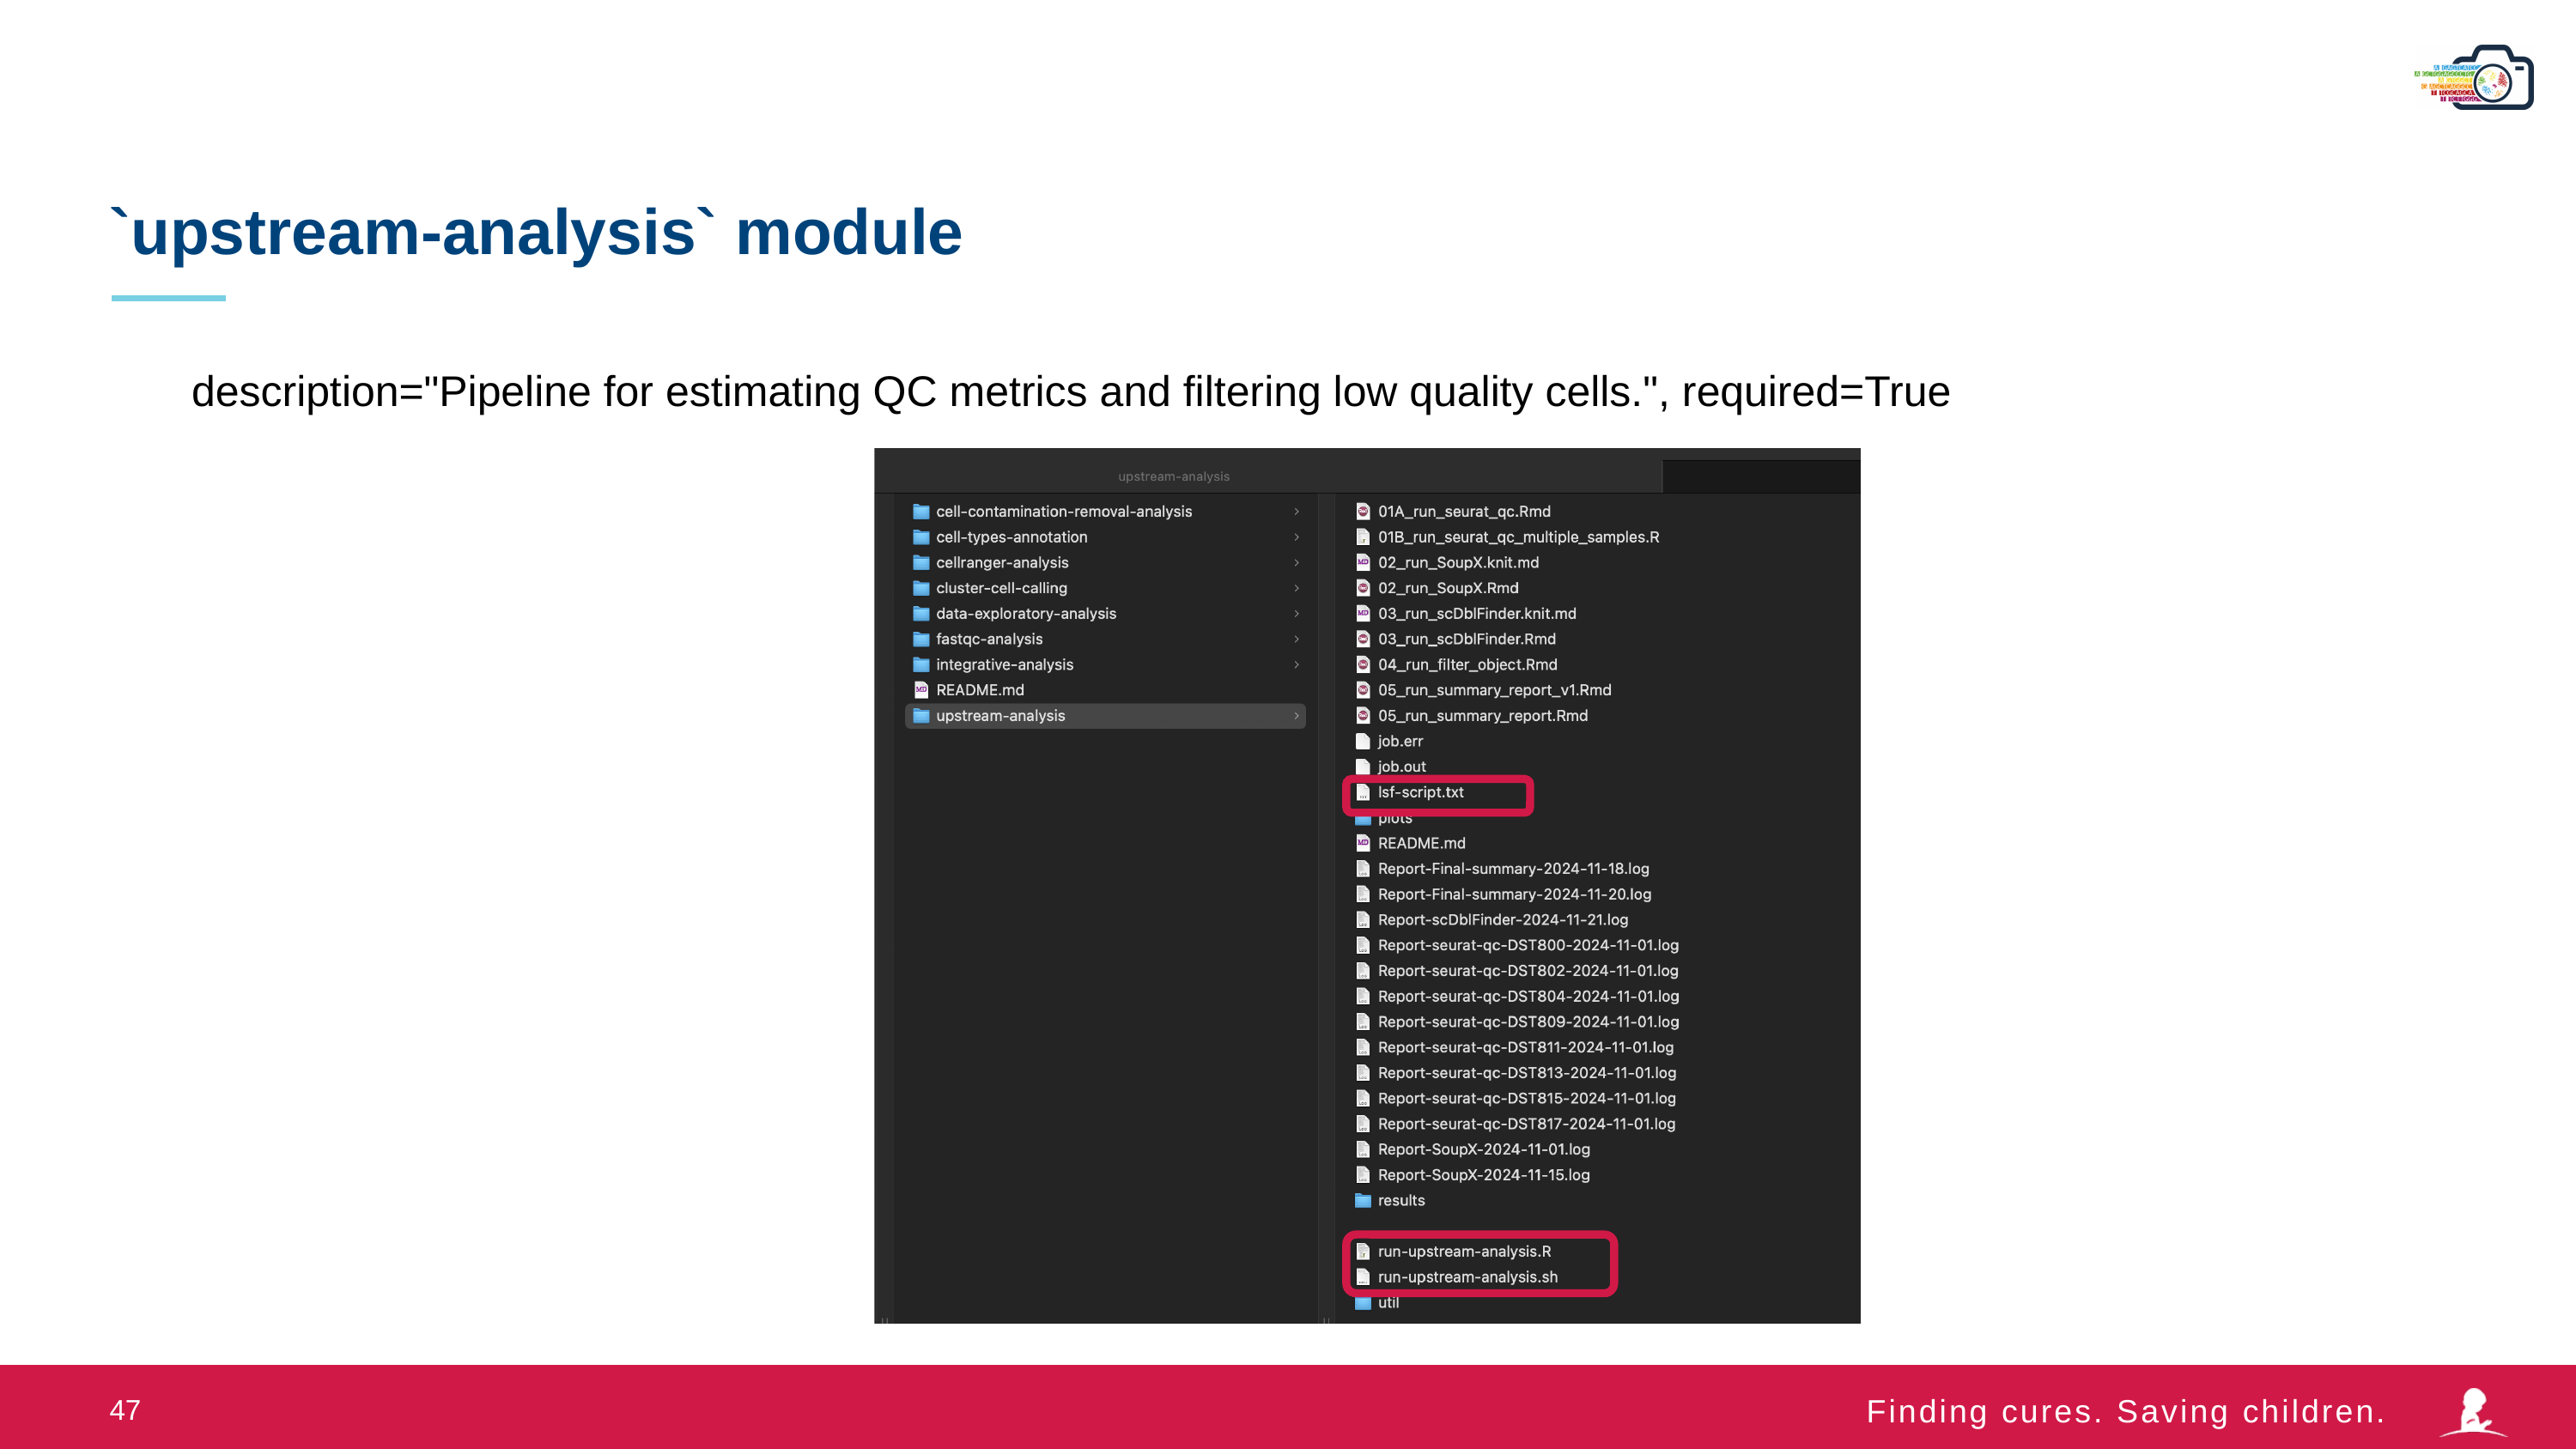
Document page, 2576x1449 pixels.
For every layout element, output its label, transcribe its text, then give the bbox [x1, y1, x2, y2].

title `upstream-analysis` module [96, 77, 2475, 276]
slide_number 47 [96, 1375, 228, 1442]
picture [874, 448, 1861, 1324]
text_box description="Pipeline for estimating QC metrics and filtering low quality cells.", required=True [179, 356, 2292, 421]
picture [2415, 45, 2534, 110]
